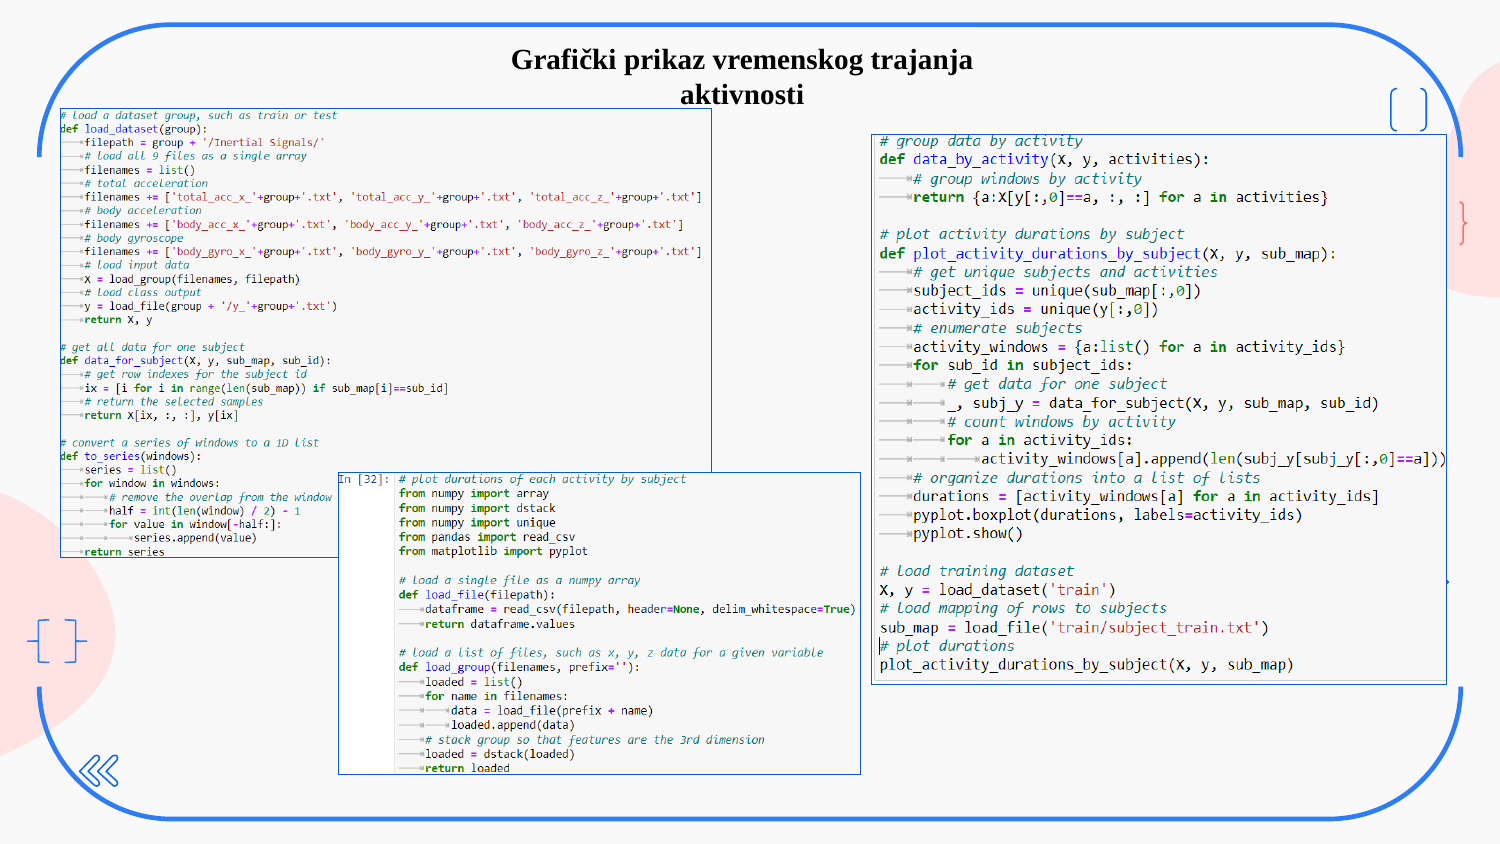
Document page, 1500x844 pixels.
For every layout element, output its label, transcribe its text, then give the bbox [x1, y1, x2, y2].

picture [871, 134, 1448, 685]
picture [60, 107, 861, 775]
text_box Grafički prikaz vremenskog trajanja aktivnosti [454, 33, 1030, 118]
